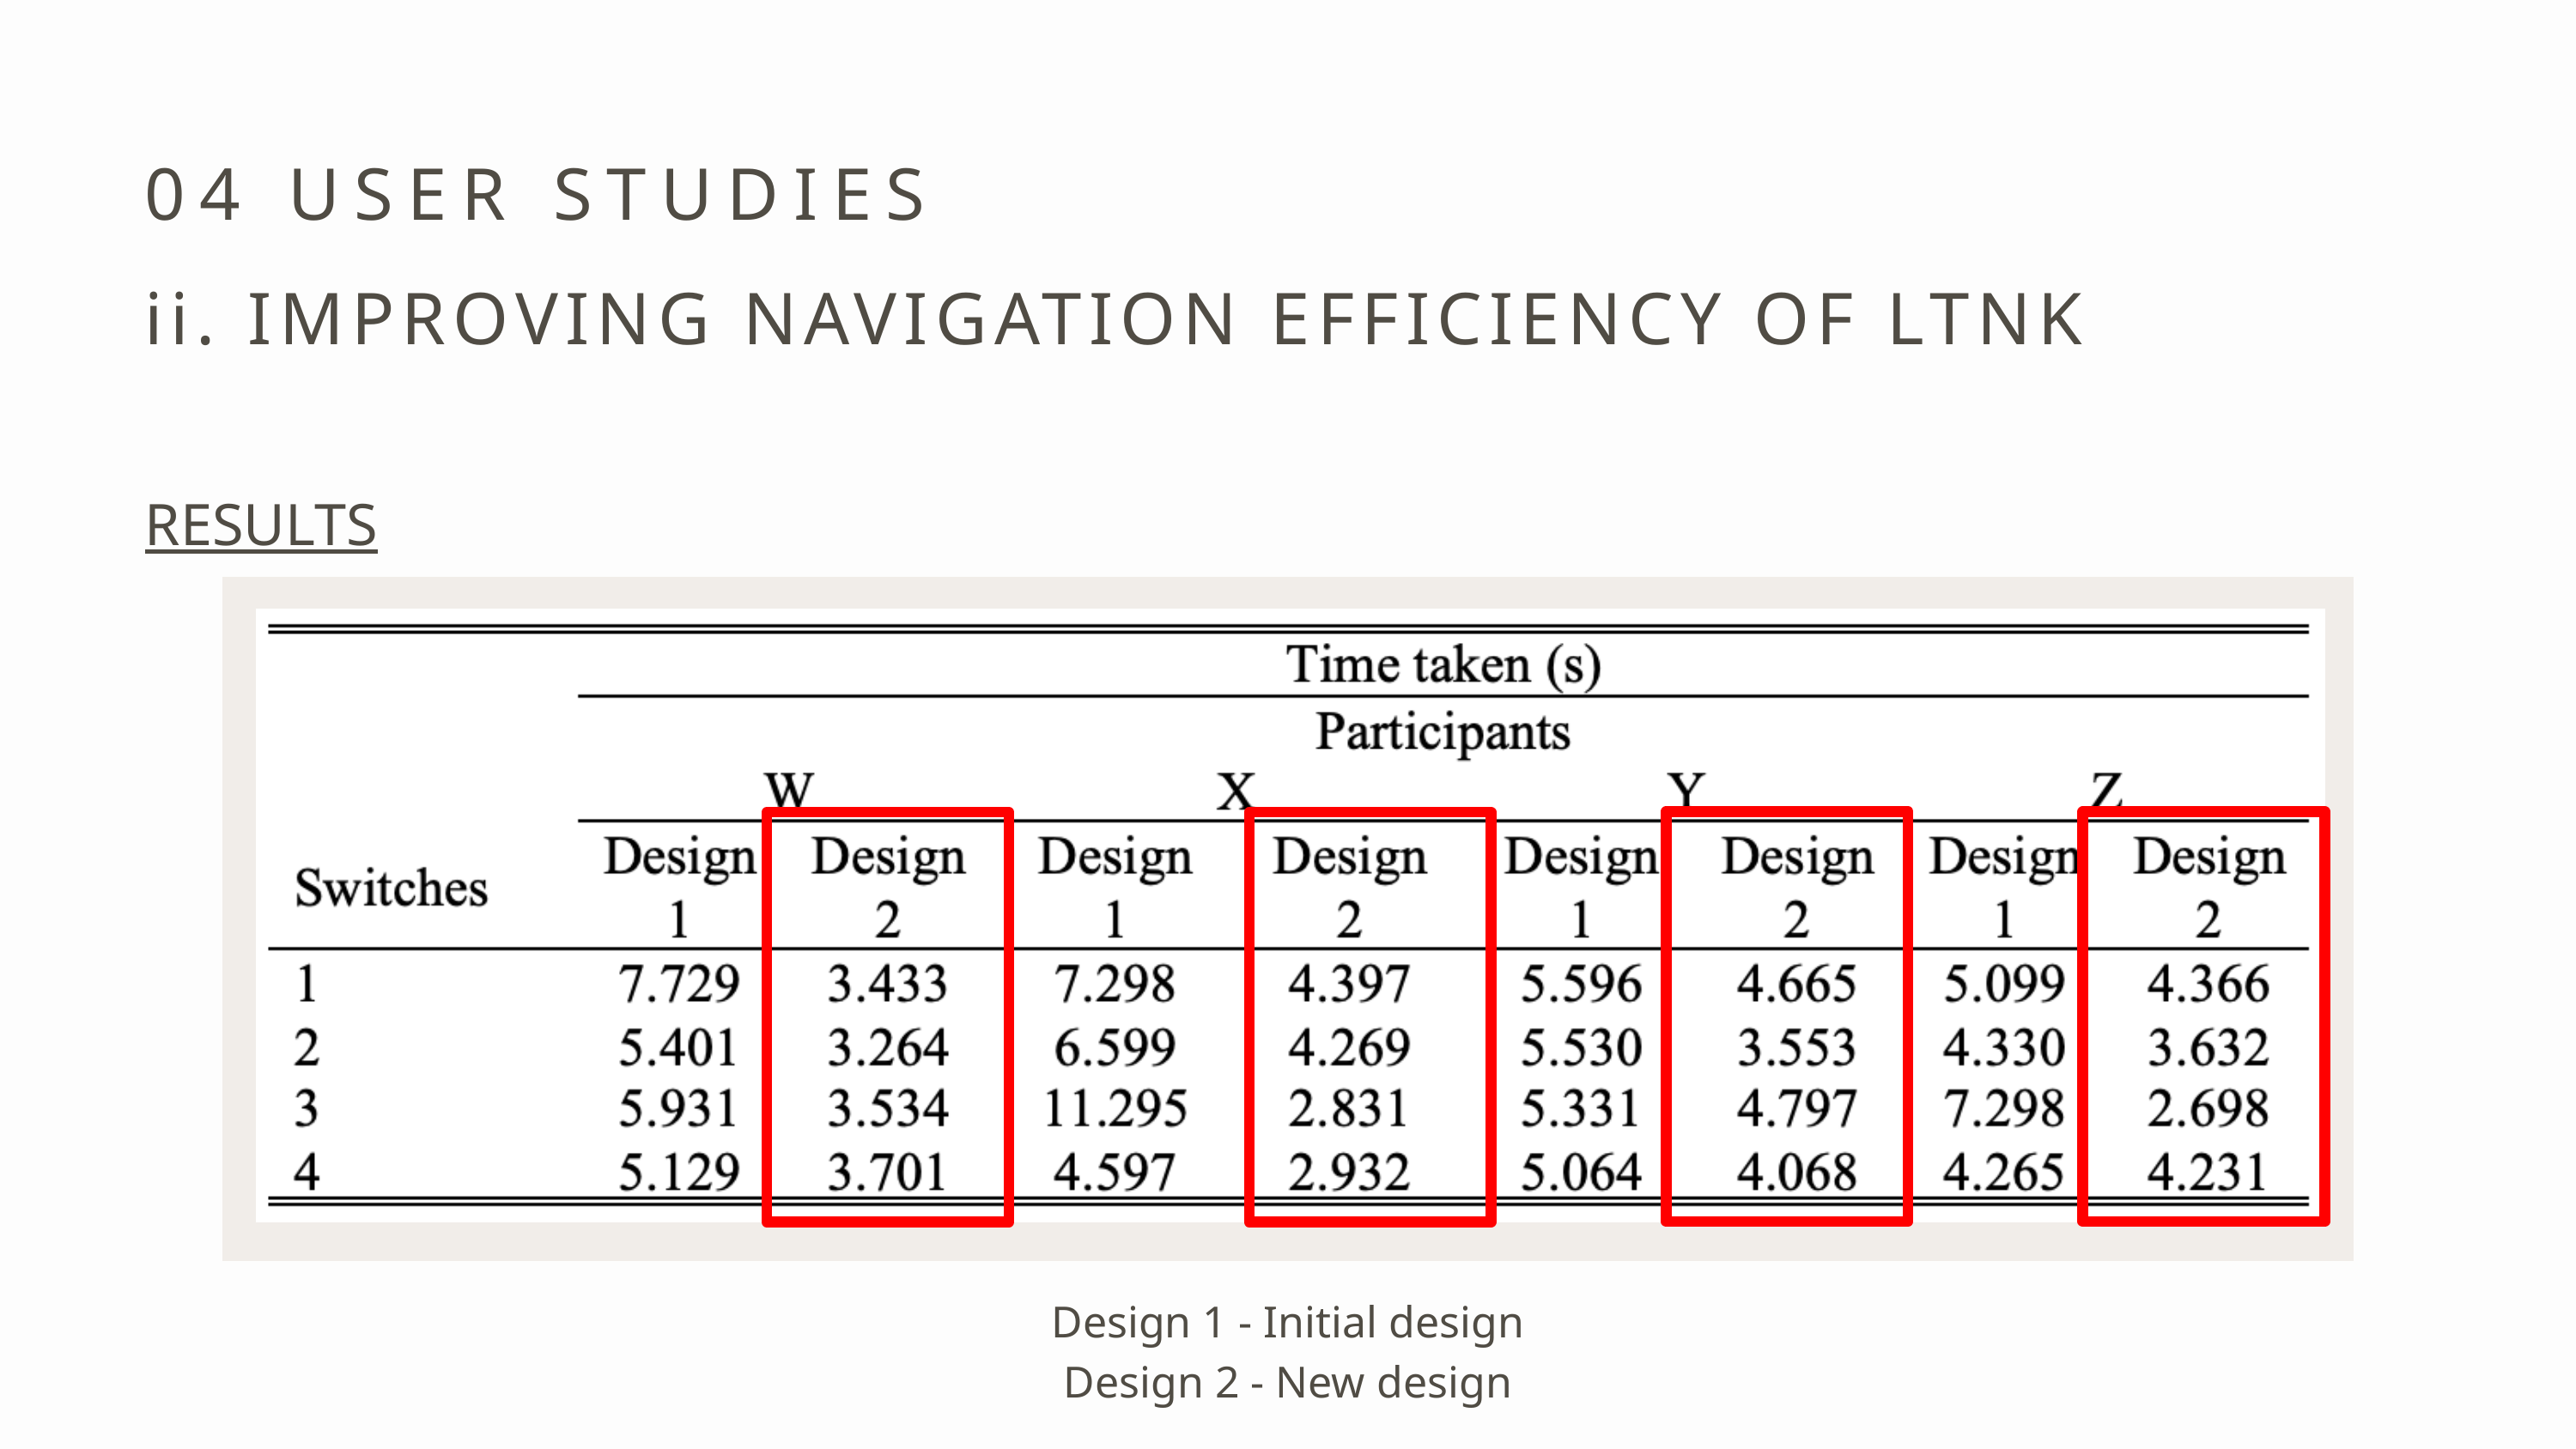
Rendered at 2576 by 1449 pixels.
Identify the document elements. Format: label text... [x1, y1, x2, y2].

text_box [222, 550, 2354, 1262]
text_box ii. IMPROVING NAVIGATION EFFICIENCY OF LTNK [144, 258, 2432, 359]
text_box RESULTS [144, 476, 2432, 557]
text_box Design 1 - Initial design Design 2 - New design [253, 1286, 2323, 1407]
text_box 04 USER STUDIES [144, 134, 1527, 234]
